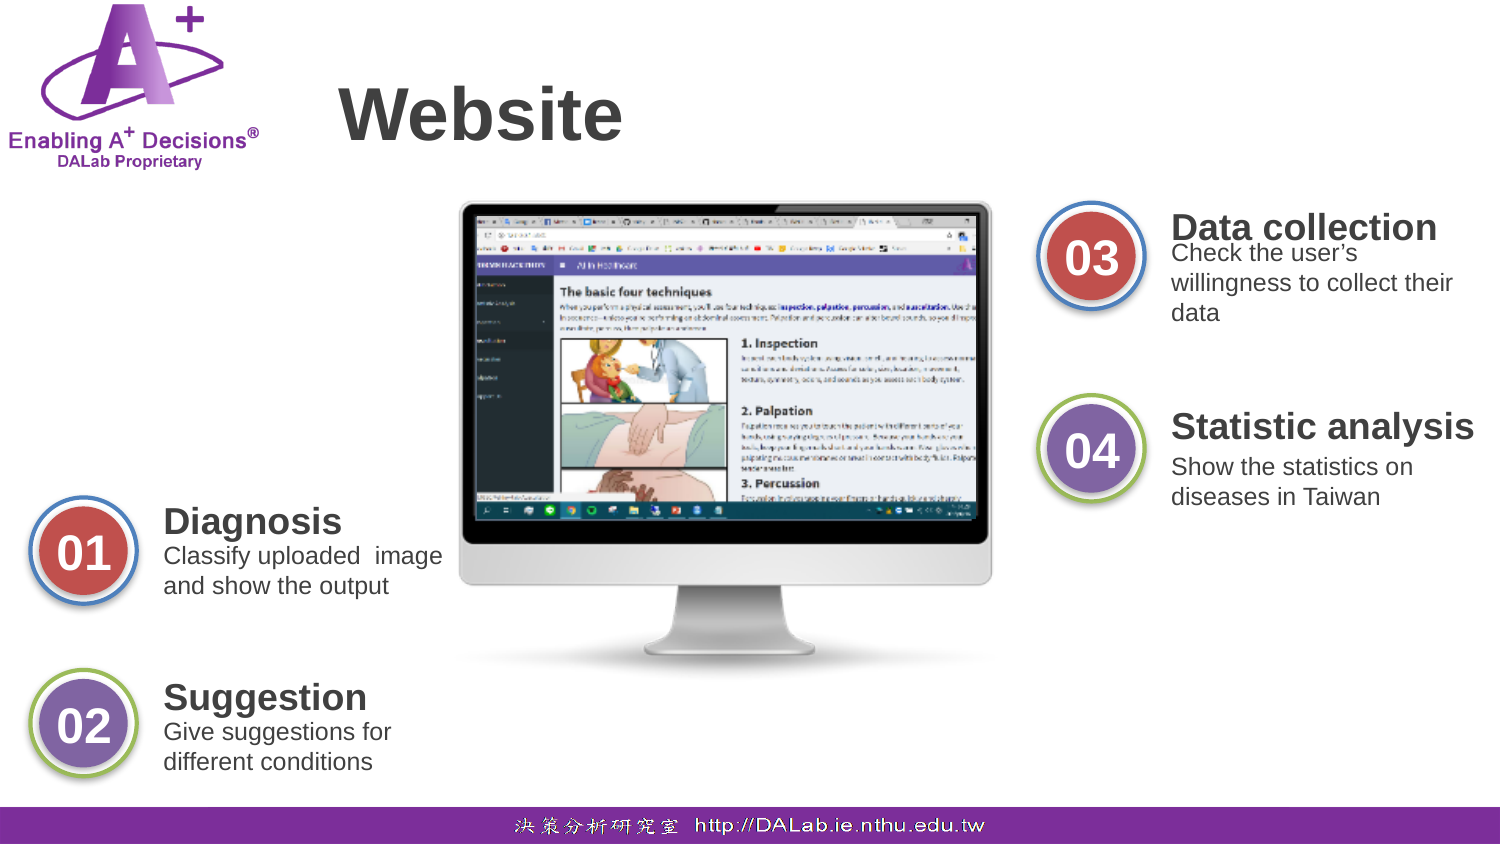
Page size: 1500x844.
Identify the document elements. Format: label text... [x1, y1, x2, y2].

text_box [1038, 202, 1145, 310]
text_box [148, 664, 466, 783]
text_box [1156, 393, 1500, 519]
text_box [148, 489, 466, 608]
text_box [30, 497, 137, 604]
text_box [30, 669, 137, 777]
picture [0, 0, 272, 172]
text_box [1038, 394, 1145, 502]
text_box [1156, 194, 1500, 320]
picture [454, 198, 998, 682]
picture [0, 805, 1500, 844]
text_box Website [323, 0, 913, 279]
